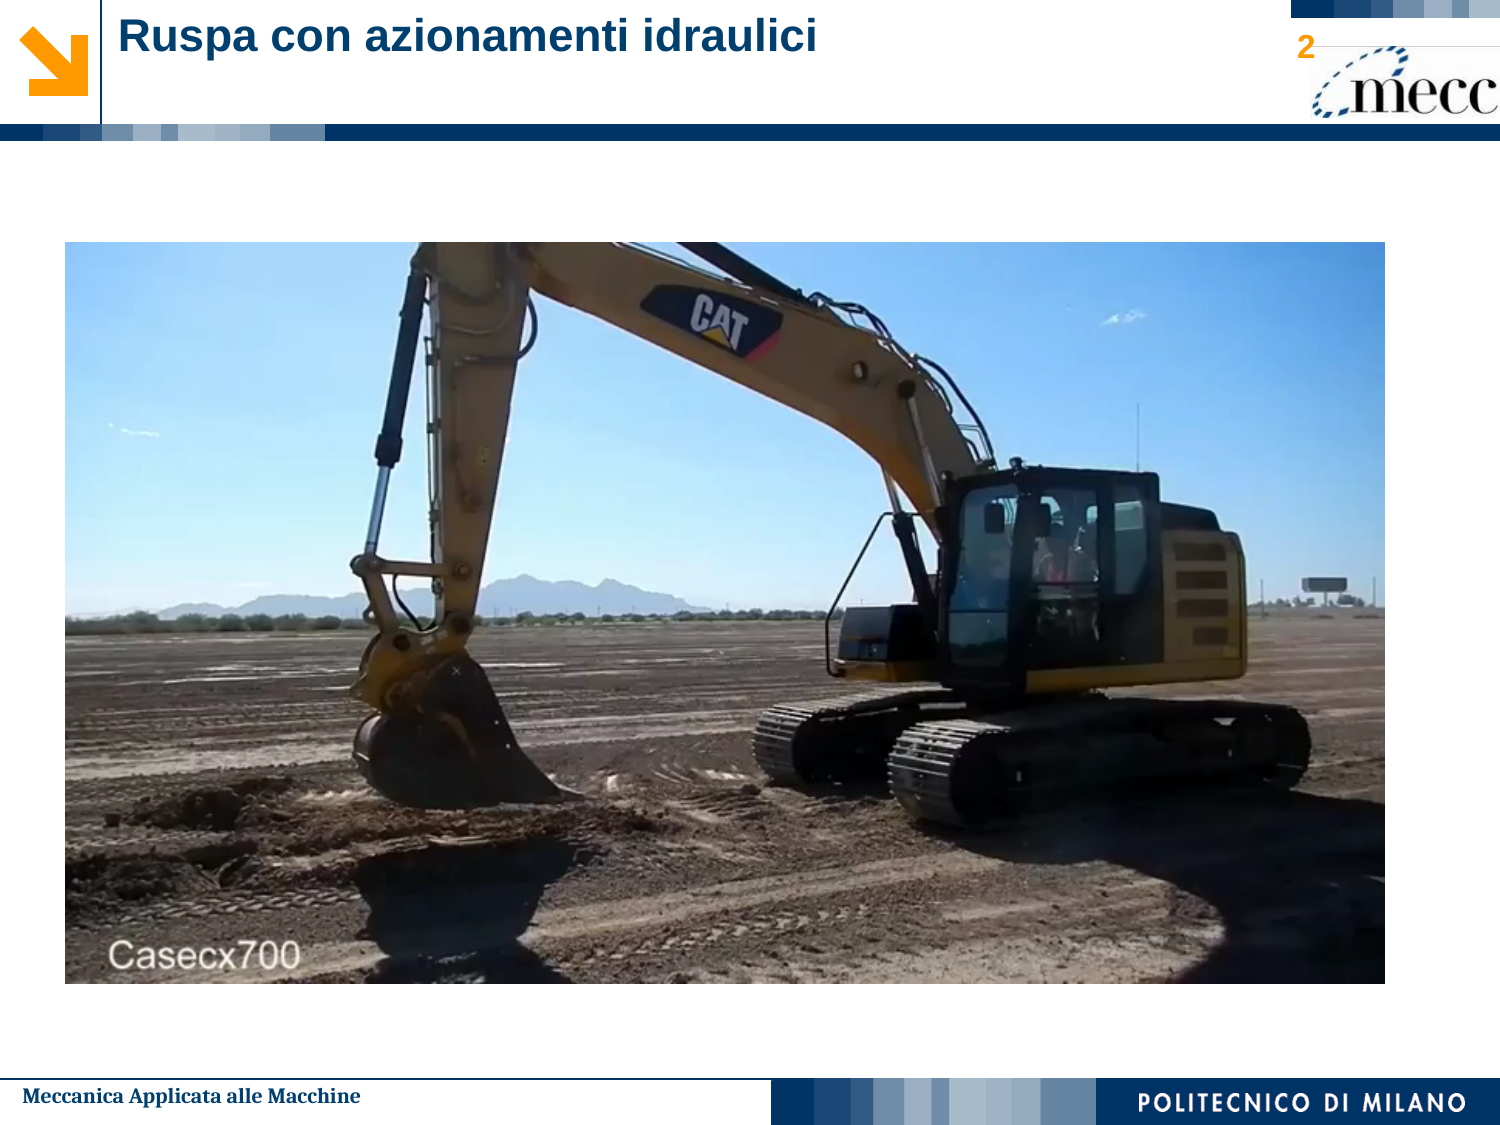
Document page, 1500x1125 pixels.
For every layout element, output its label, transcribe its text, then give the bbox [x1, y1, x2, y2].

title Ruspa con azionamenti idraulici [117, 5, 1094, 144]
slide_number 2 [1274, 24, 1493, 66]
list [64, 241, 1386, 985]
picture [0, 0, 1500, 141]
picture [0, 1074, 1500, 1125]
